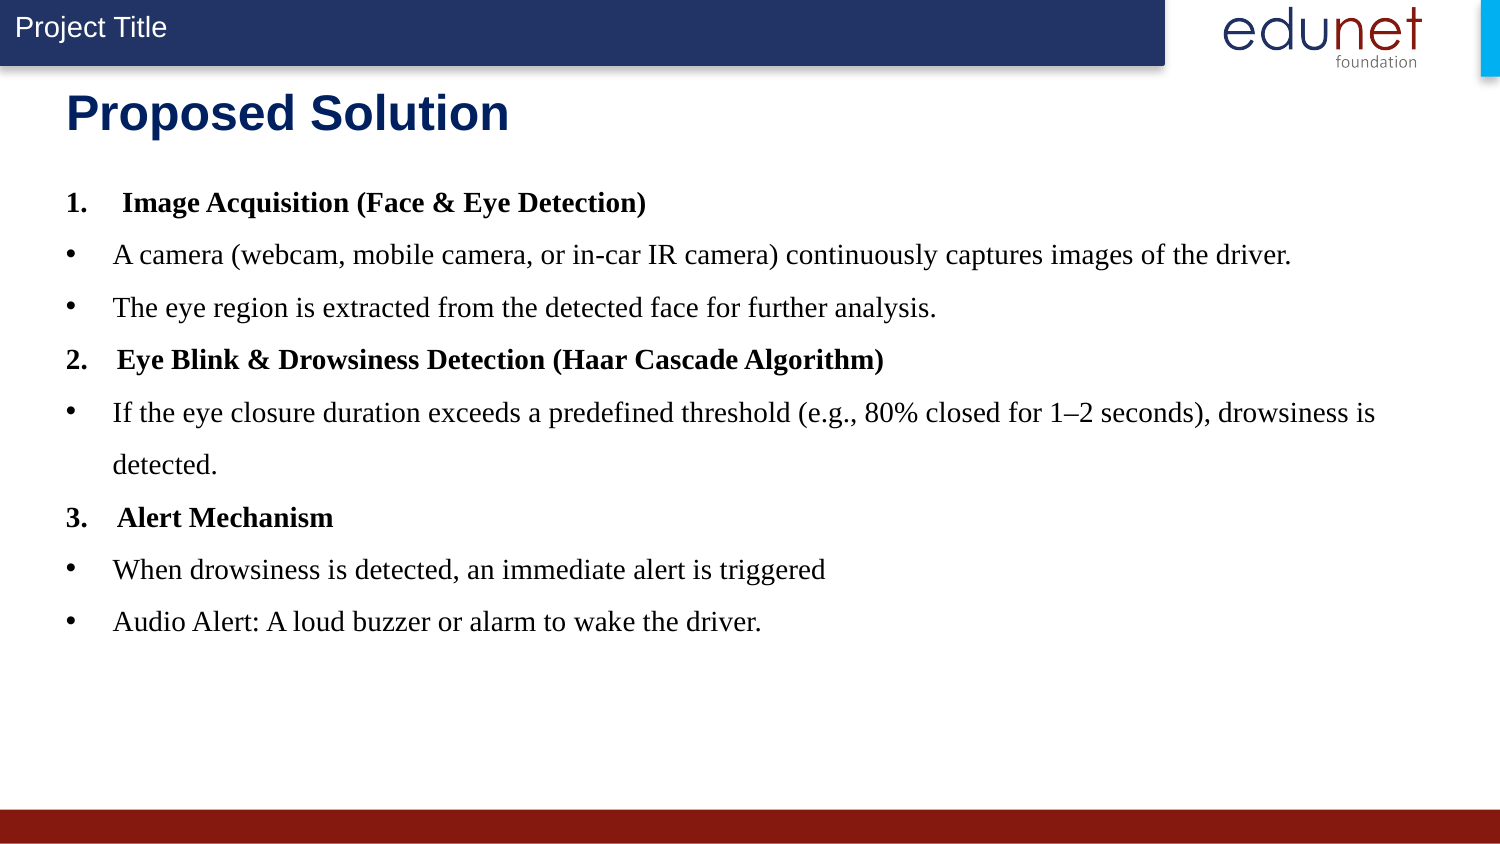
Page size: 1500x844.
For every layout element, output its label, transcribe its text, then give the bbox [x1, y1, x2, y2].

picture [1219, 4, 1424, 72]
text_box Image Acquisition (Face & Eye Detection) A camera (webcam, mobile camera, or in-car IR camera) continuously captures images of the driver. The eye region is extracted from the detected face for further analysis. 2. Eye Blink & Drowsiness Detection (Haar Cascade Algorithm) If the eye closure duration exceeds a predefined threshold (e.g., 80% closed for 1–2 seconds), drowsiness is detected. 3. Alert Mechanism When drowsiness is detected, an immediate alert is triggered Audio Alert: A loud buzzer or alarm to wake the driver. [51, 158, 1430, 698]
title Proposed Solution [51, 72, 1449, 229]
